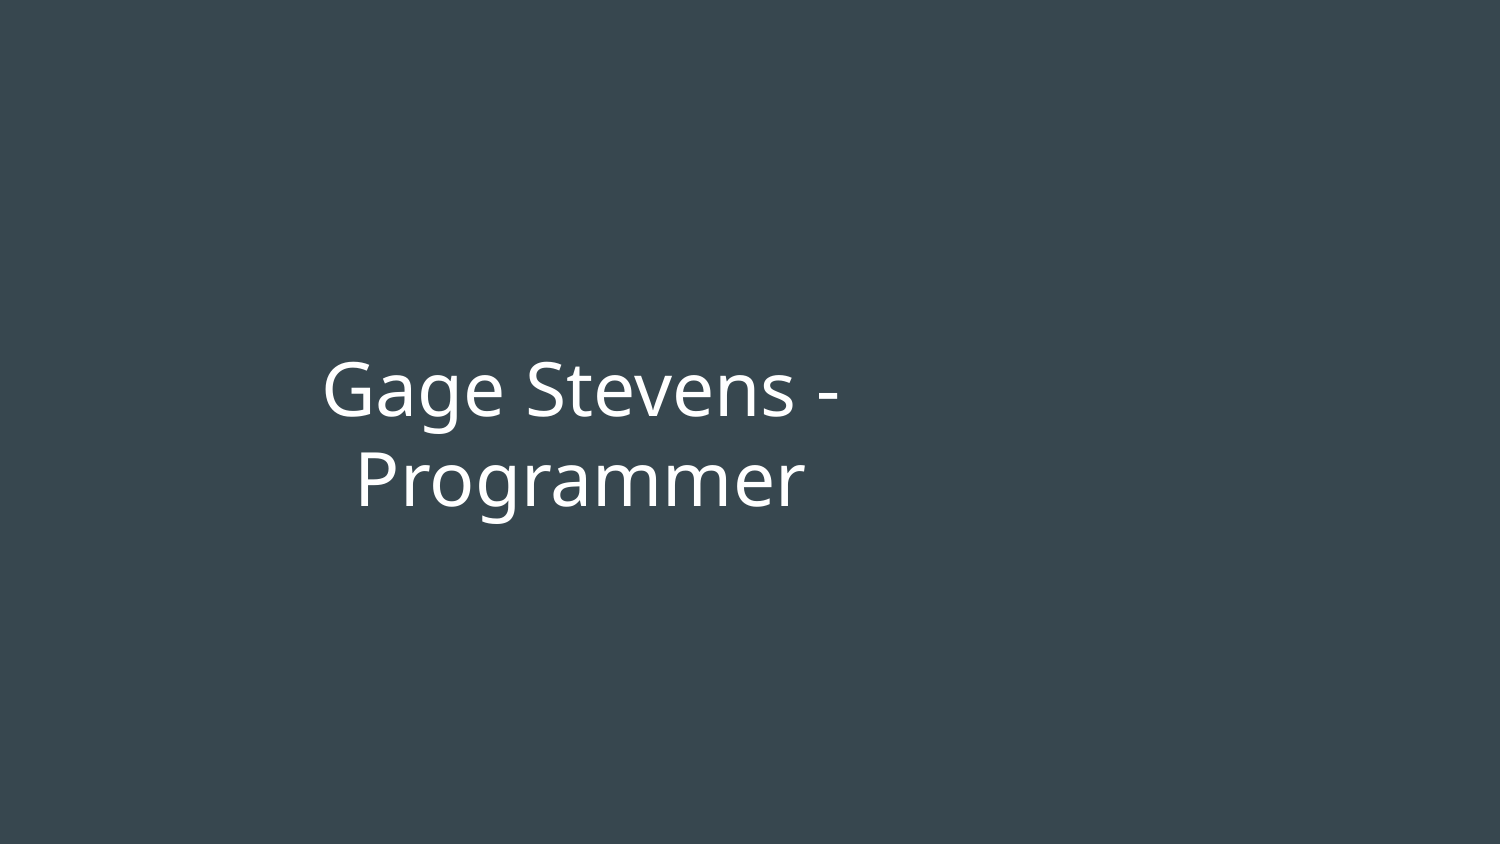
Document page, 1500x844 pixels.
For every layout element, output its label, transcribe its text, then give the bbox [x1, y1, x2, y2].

title Gage Stevens - Programmer [135, 336, 1027, 526]
